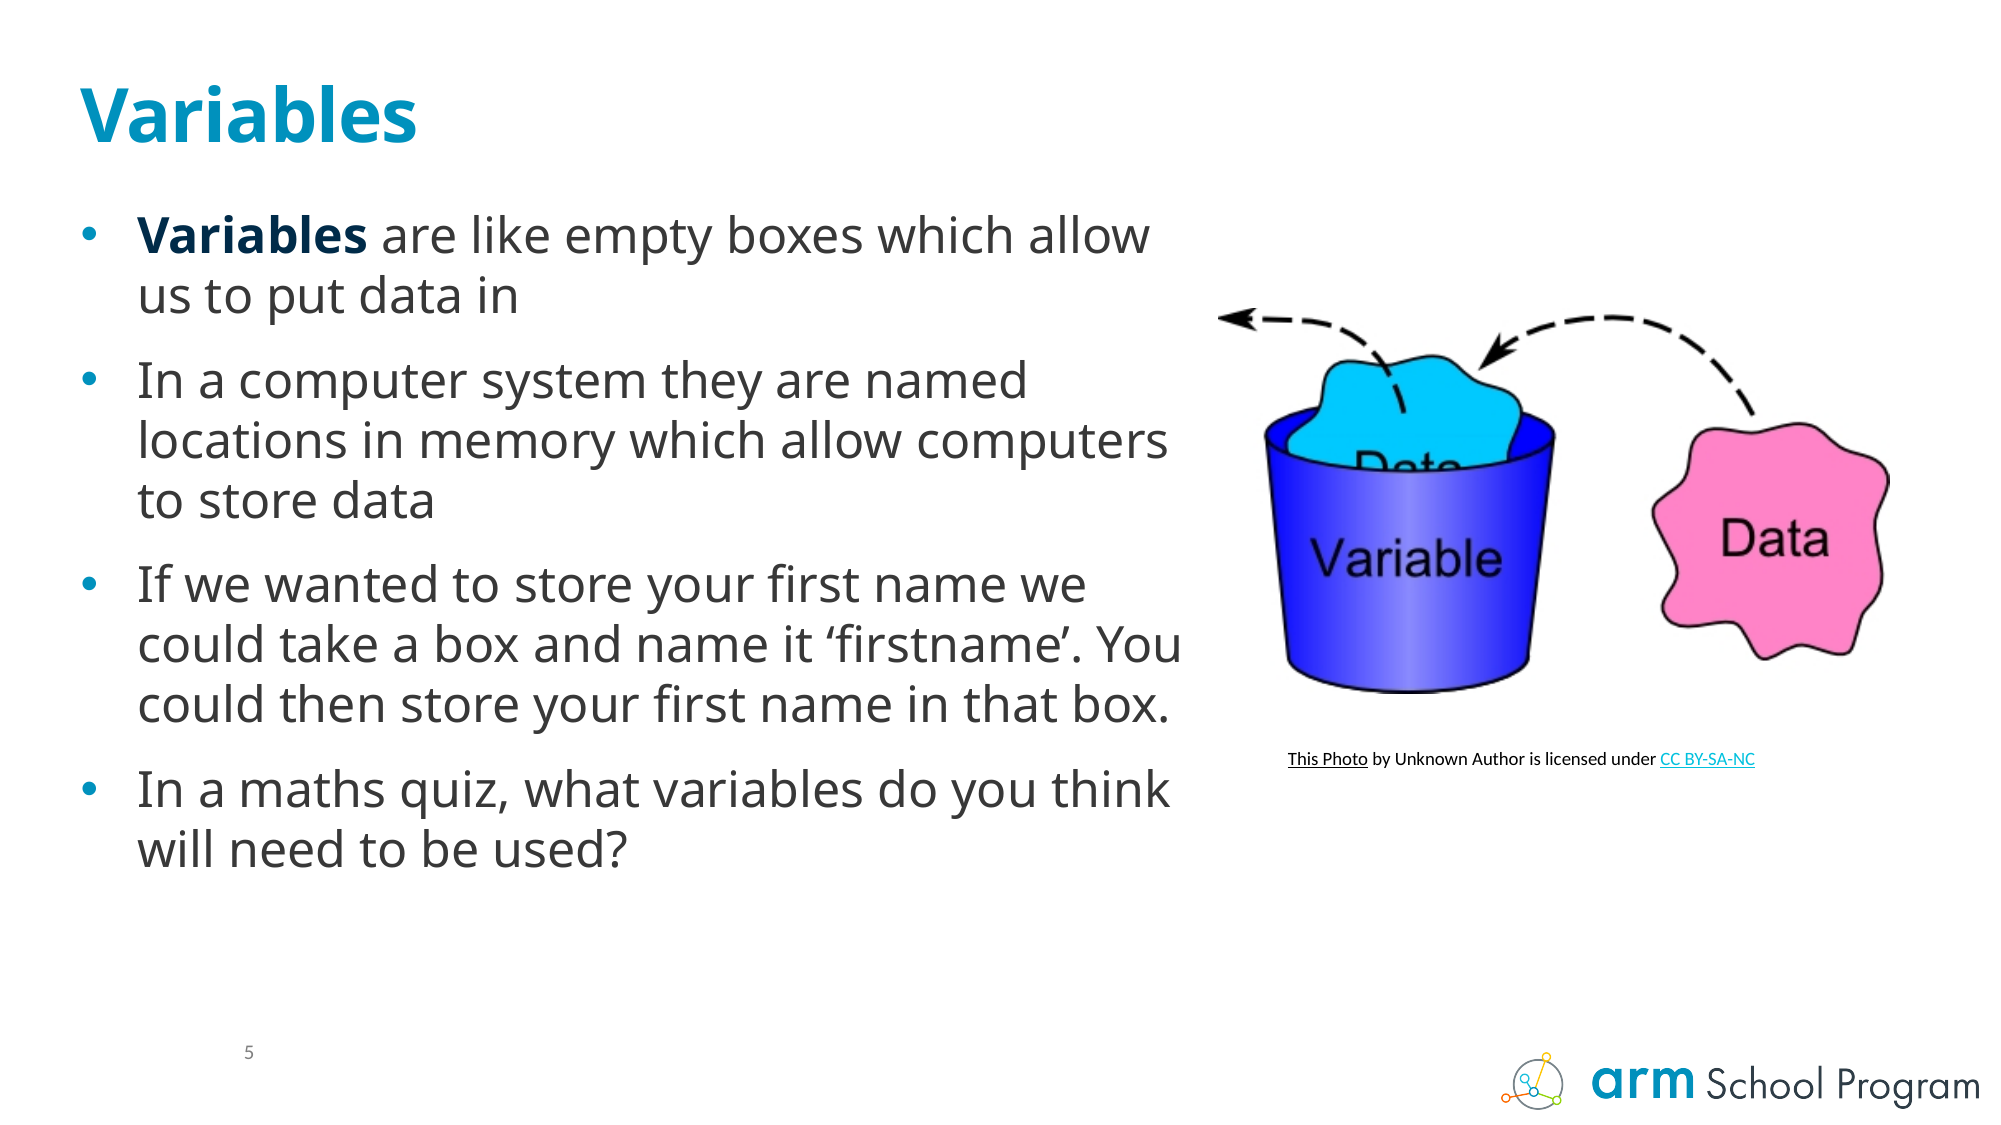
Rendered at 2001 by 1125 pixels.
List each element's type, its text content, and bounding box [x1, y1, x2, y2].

list Variables are like empty boxes which allow us to put data in In a computer system they are named locations in memory which allow computers to store data If we wanted to store your first name we could take a box and name it ‘firstname’. You could then store your first name in that box. In a maths quiz, what variables do you think will need to be used? [80, 203, 1197, 957]
title Variables [80, 48, 1915, 158]
text_box This Photo by Unknown Author is licensed under CC BY-SA-NC [1287, 746, 1959, 770]
picture [1501, 1052, 1979, 1110]
picture [1218, 308, 1890, 694]
